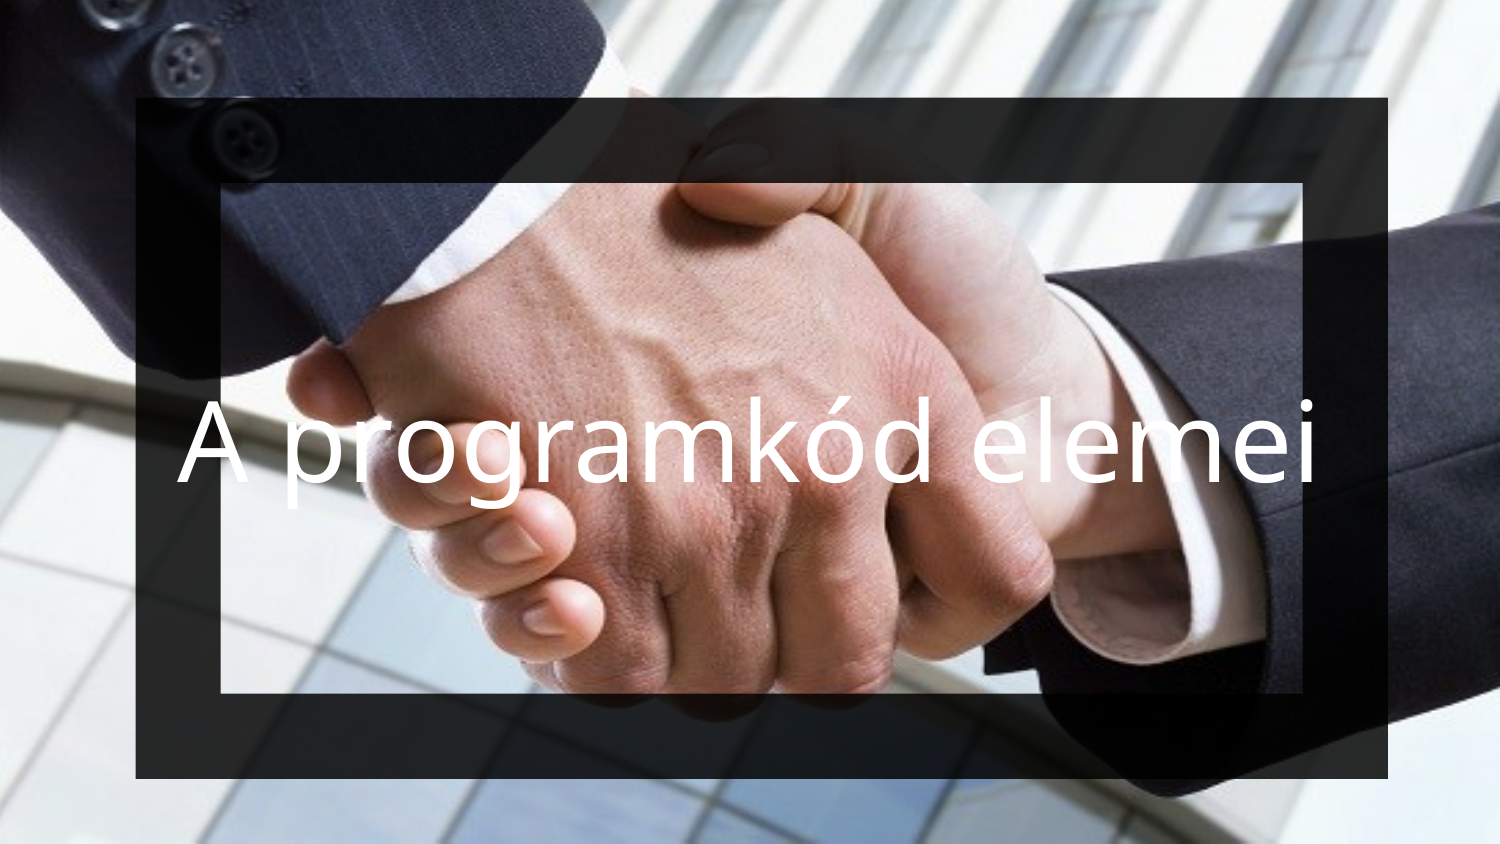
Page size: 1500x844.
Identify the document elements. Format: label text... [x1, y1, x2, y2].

picture [0, 0, 1500, 844]
text_box A programkód elemei [162, 362, 1338, 513]
text_box [133, 96, 1390, 781]
